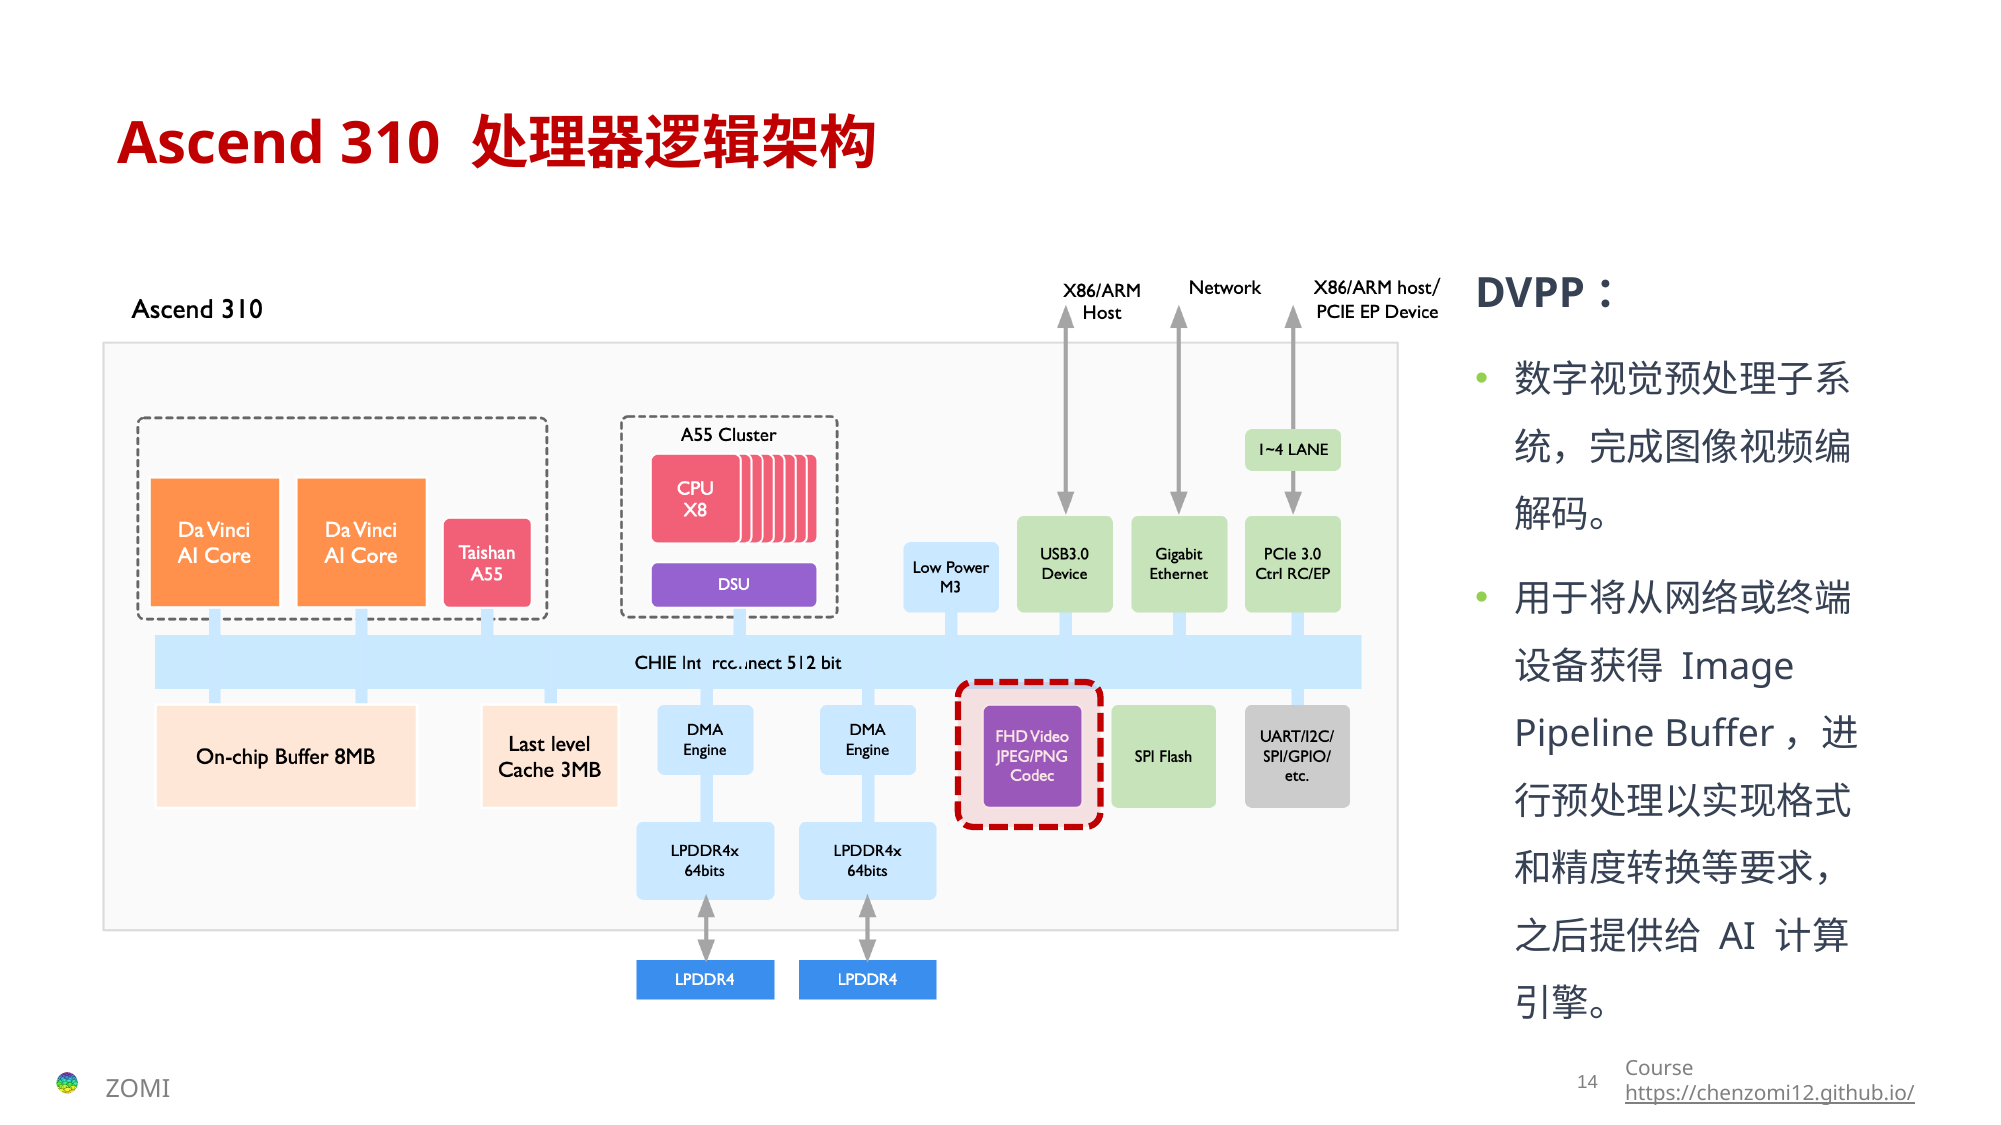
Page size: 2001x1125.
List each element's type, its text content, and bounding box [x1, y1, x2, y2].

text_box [102, 265, 1461, 1000]
picture [57, 1073, 77, 1093]
list DVPP： 数字视觉预处理子系统，完成图像视频编解码。 用于将从网络或终端设备获得 Image Pipeline Buffer，进行预处理以实现格式和精度转换等要求，之后提供给 AI 计算引擎。 [1460, 223, 1901, 1043]
title Ascend 310 处理器逻辑架构 [102, 91, 1901, 189]
